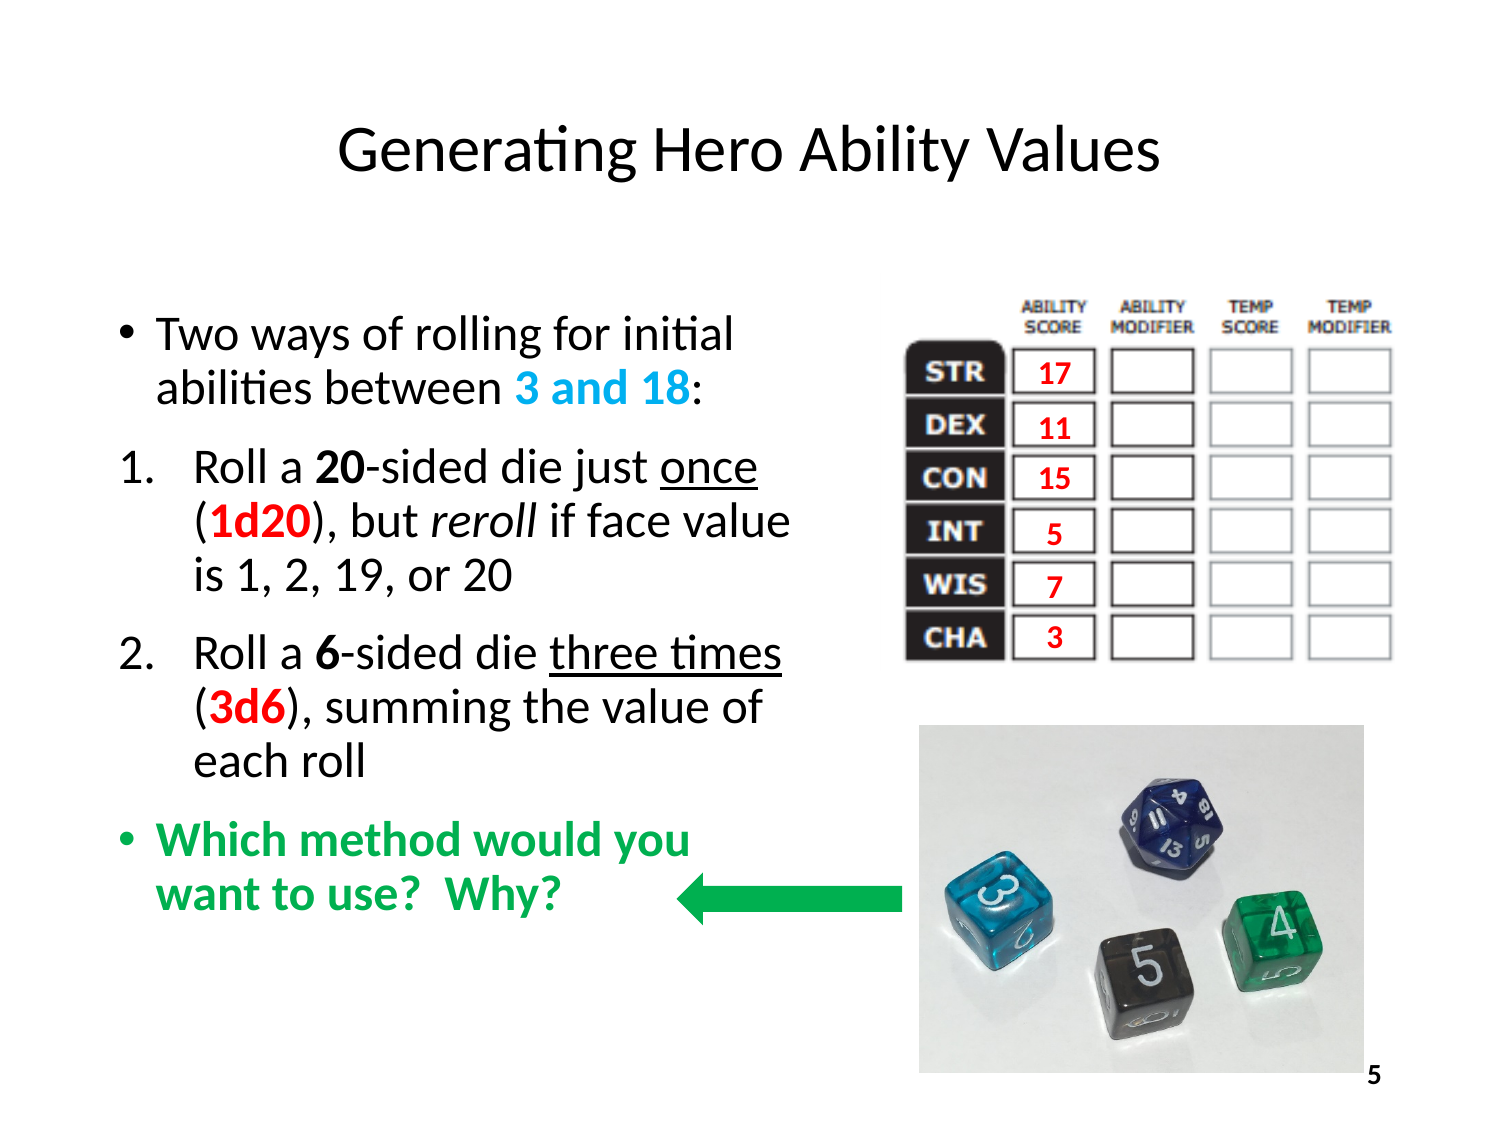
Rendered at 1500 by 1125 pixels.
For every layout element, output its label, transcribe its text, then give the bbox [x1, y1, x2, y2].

list Two ways of rolling for initial abilities between 3 and 18: Roll a 20-sided die just once (1d20), but reroll if face value is 1, 2, 19, or 20 Roll a 6-sided die three times (3d6), summing the value of each roll Which method would you want to use? Why? [103, 299, 819, 1053]
picture [879, 273, 1405, 671]
text_box [676, 872, 903, 926]
picture [919, 725, 1364, 1073]
slide_number 5 [1059, 1042, 1397, 1103]
title Generating Hero Ability Values [103, 59, 1397, 241]
